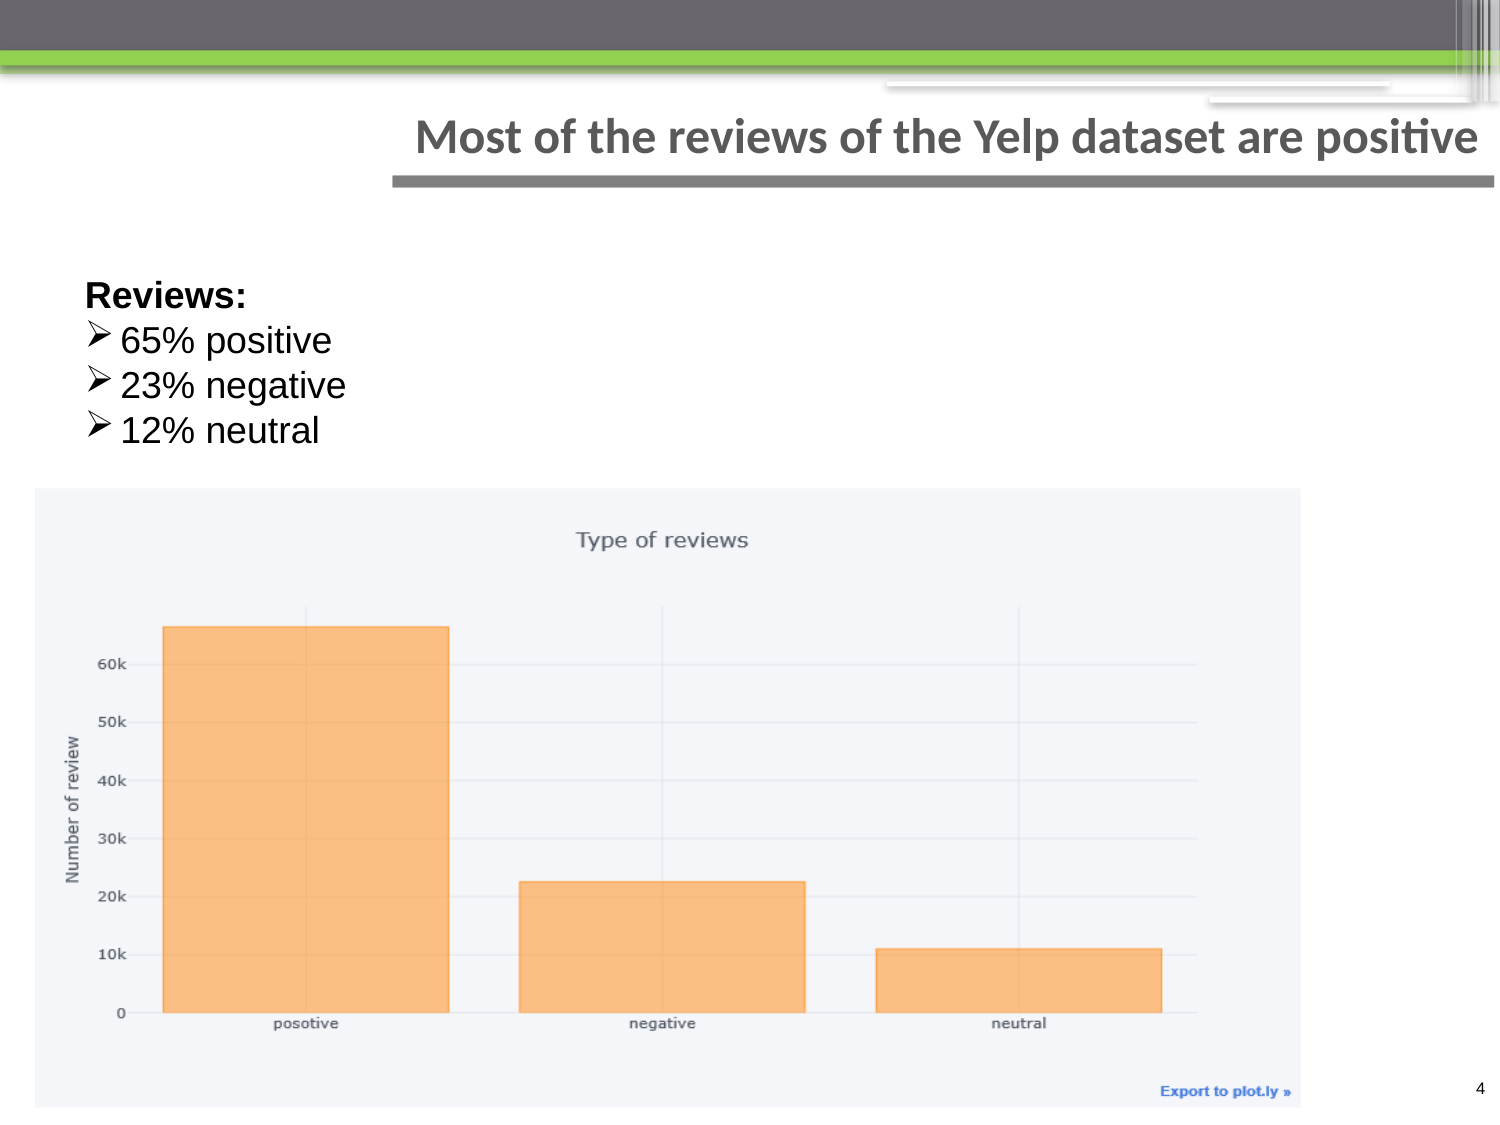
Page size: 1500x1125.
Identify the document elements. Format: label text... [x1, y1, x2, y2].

picture [34, 480, 1313, 1125]
text_box Most of the reviews of the Yelp dataset are positive [17, 90, 1495, 173]
text_box 4 [1319, 1070, 1500, 1120]
text_box Reviews: 65% positive 23% negative 12% neutral [70, 264, 1465, 504]
text_box [392, 175, 1495, 188]
